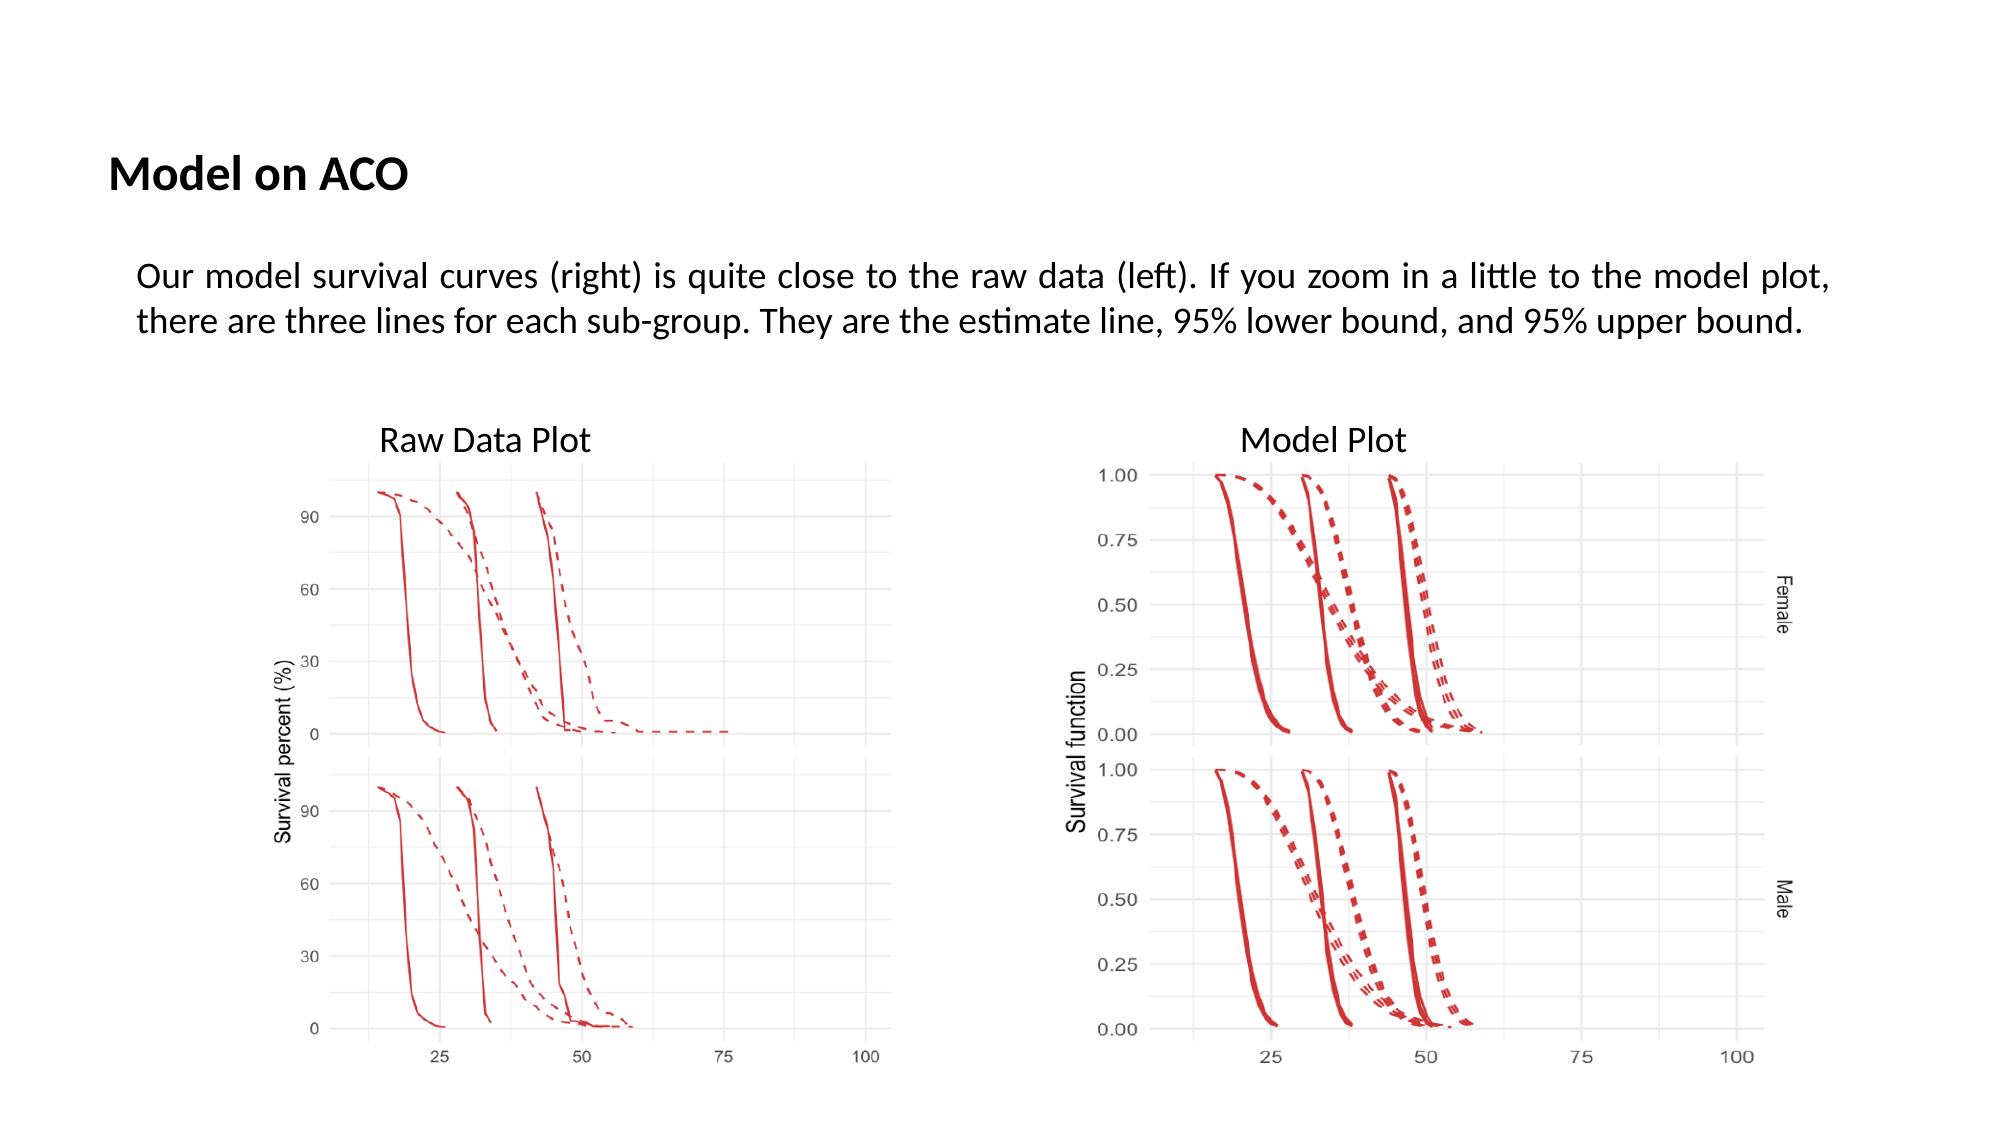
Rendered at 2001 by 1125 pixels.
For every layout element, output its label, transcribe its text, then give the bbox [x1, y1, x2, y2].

text_box Model on ACO [93, 132, 456, 208]
text_box Raw Data Plot [364, 408, 607, 454]
picture [253, 454, 892, 1069]
text_box Our model survival curves (right) is quite close to the raw data (left). If you zoom in a little to the model plot, there are three lines for each sub-group. They are the estimate line, 95% lower bound, and 95% upper bound. [121, 243, 1848, 349]
picture [1041, 438, 1819, 1069]
text_box Model Plot [1225, 408, 1423, 438]
